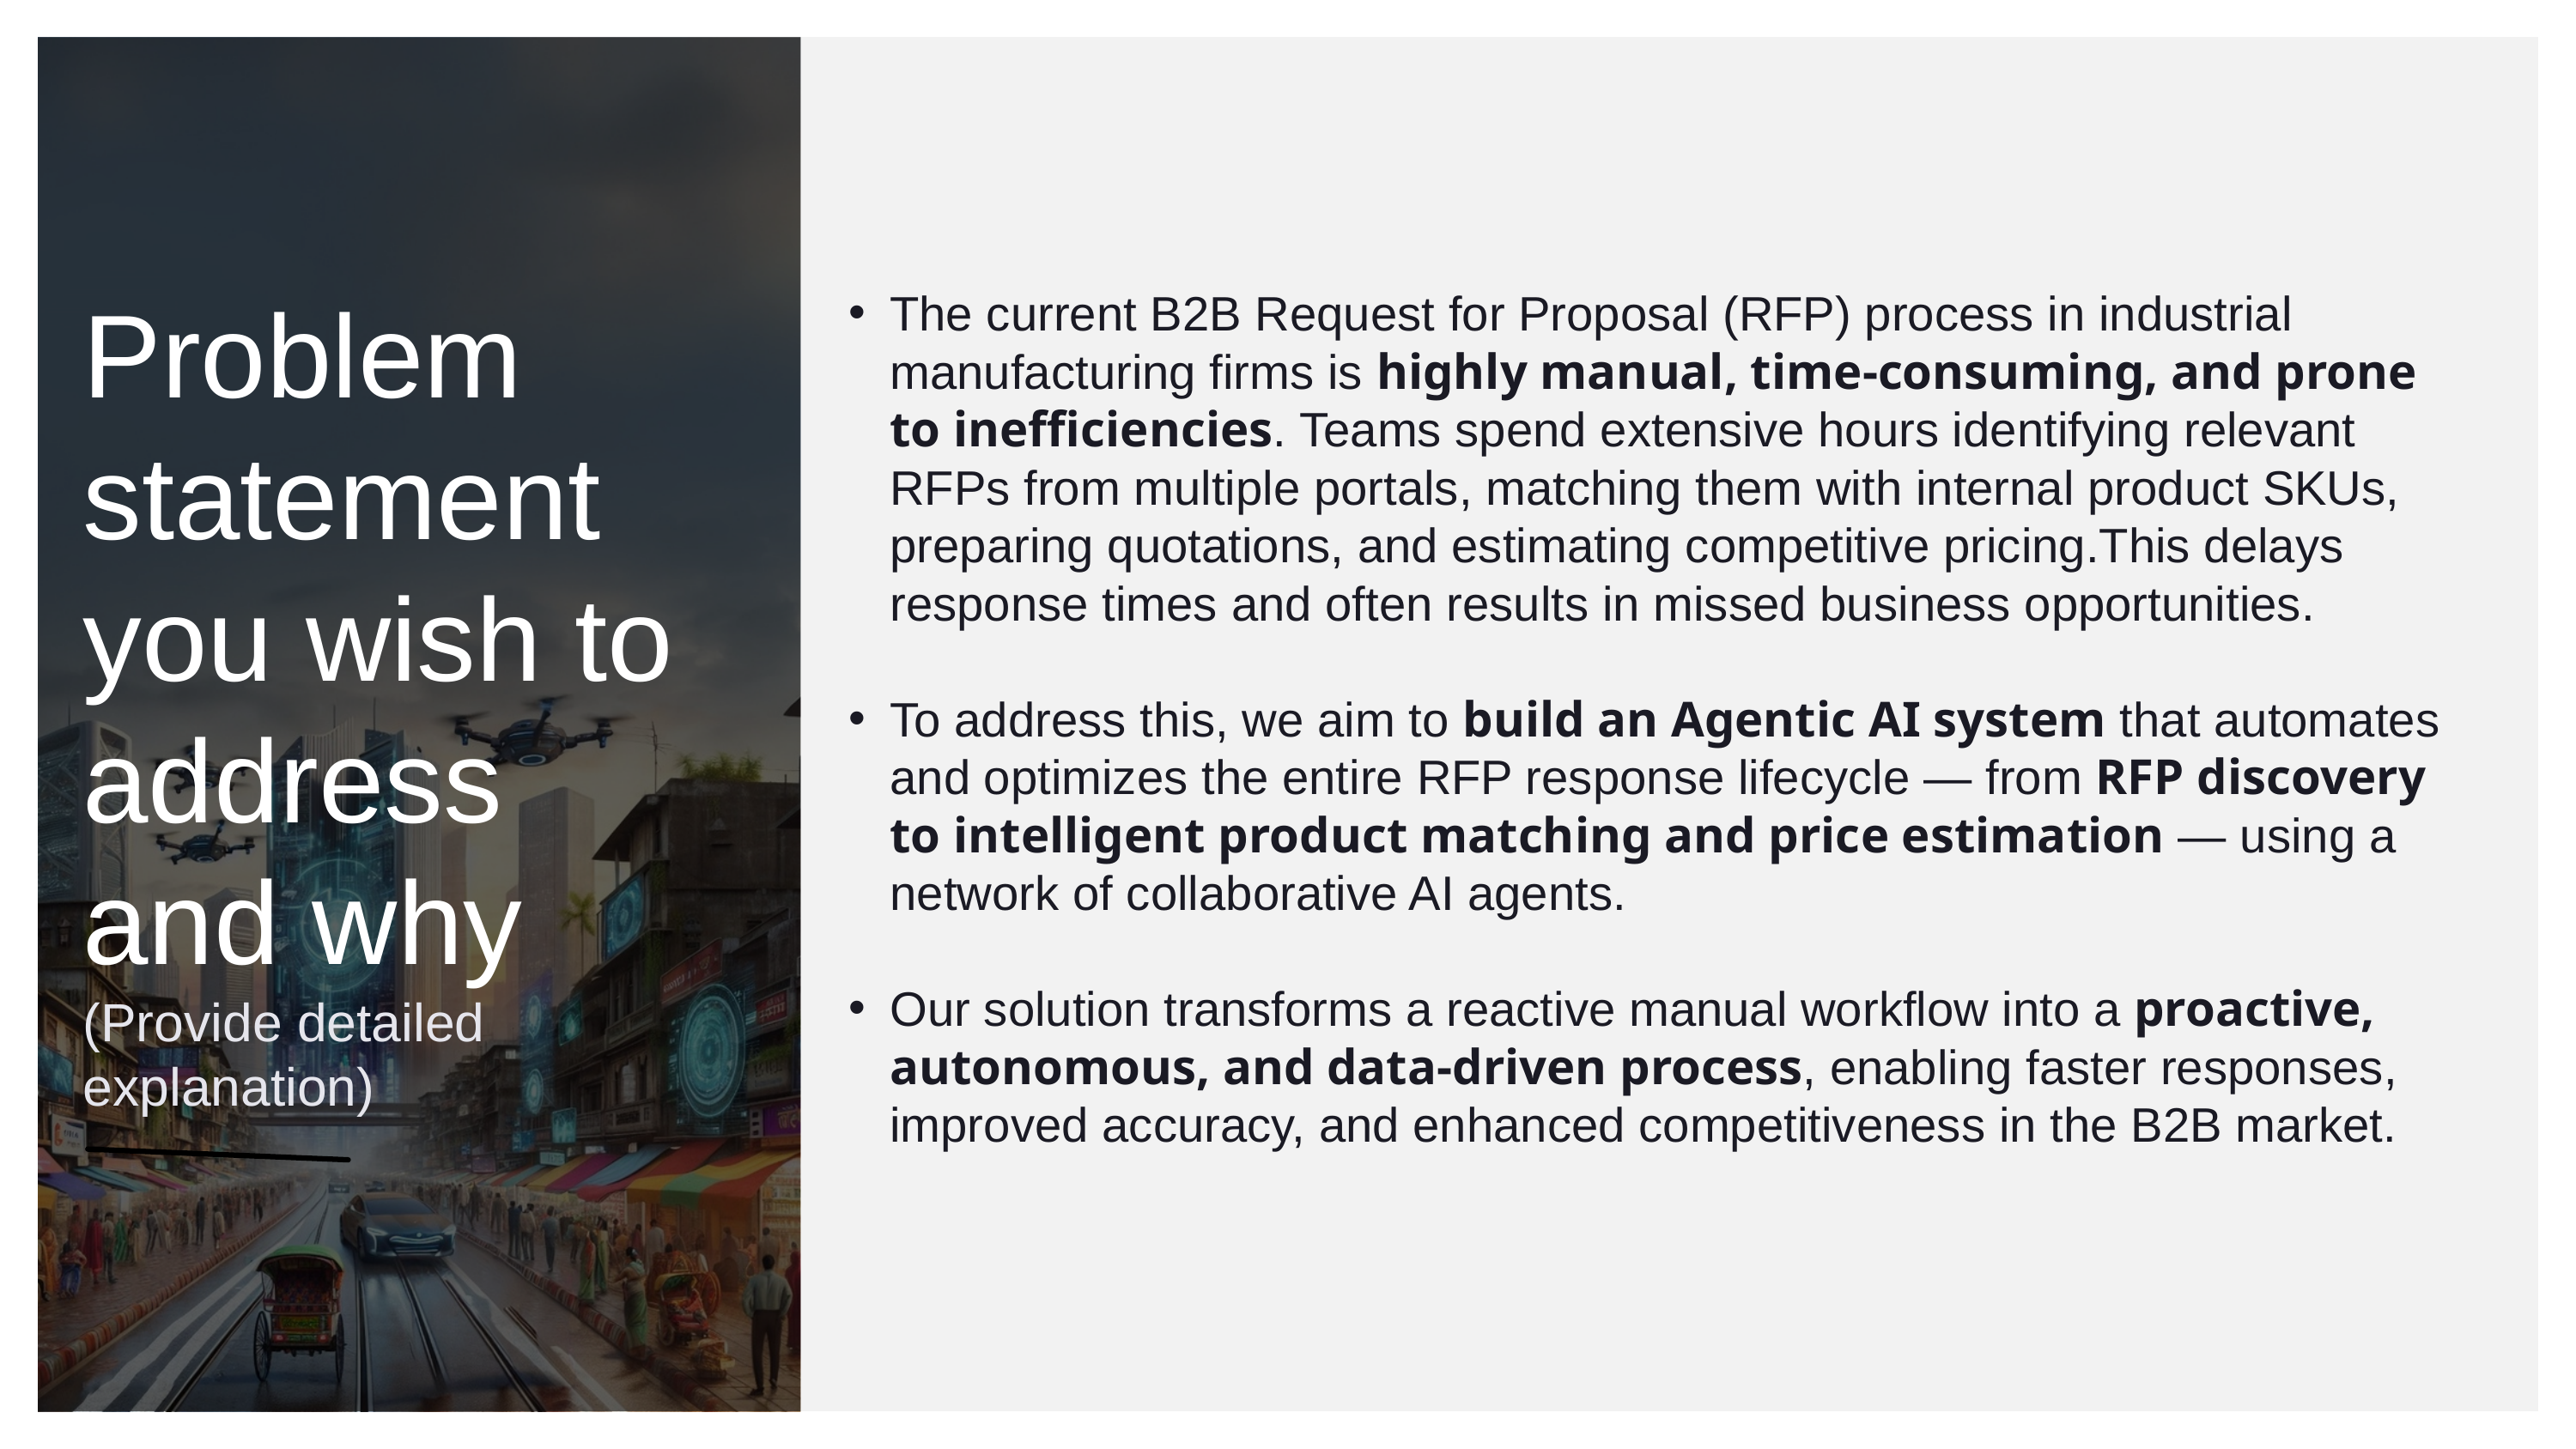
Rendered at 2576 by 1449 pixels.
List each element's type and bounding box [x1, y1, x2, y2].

text_box [37, 37, 801, 1412]
text_box [805, 37, 2539, 1412]
